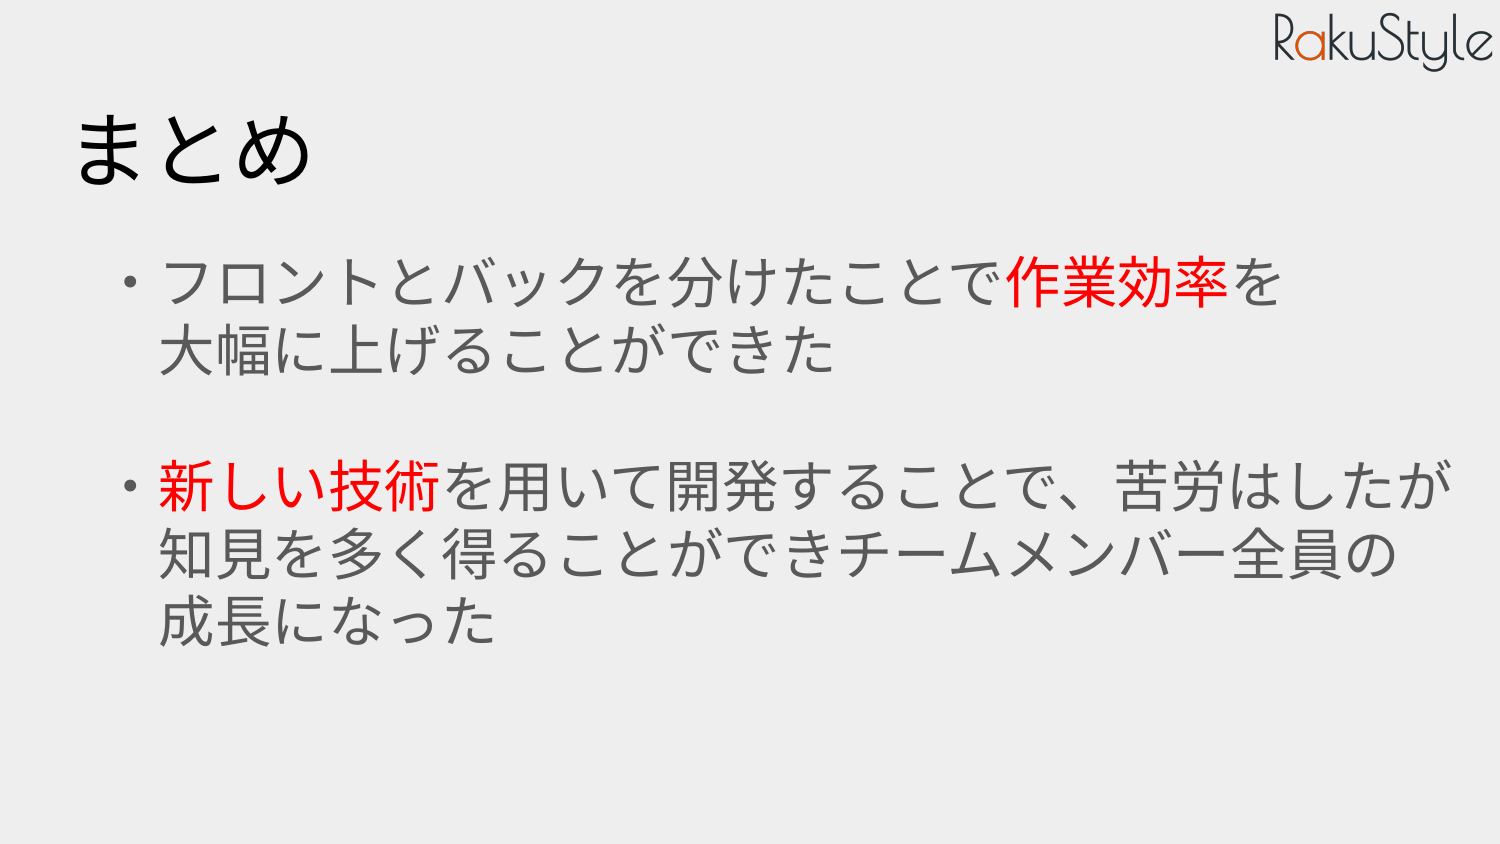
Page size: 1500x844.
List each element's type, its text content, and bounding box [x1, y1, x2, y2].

picture [1265, 0, 1500, 74]
title まとめ [51, 37, 798, 213]
subtitle ・フロントとバックを分けたことで作業効率を 大幅に上げることができた ・新しい技術を用いて開発することで、苦労はしたが 知見を多く得ることができチームメンバー全員の 成長になった [87, 232, 1486, 807]
